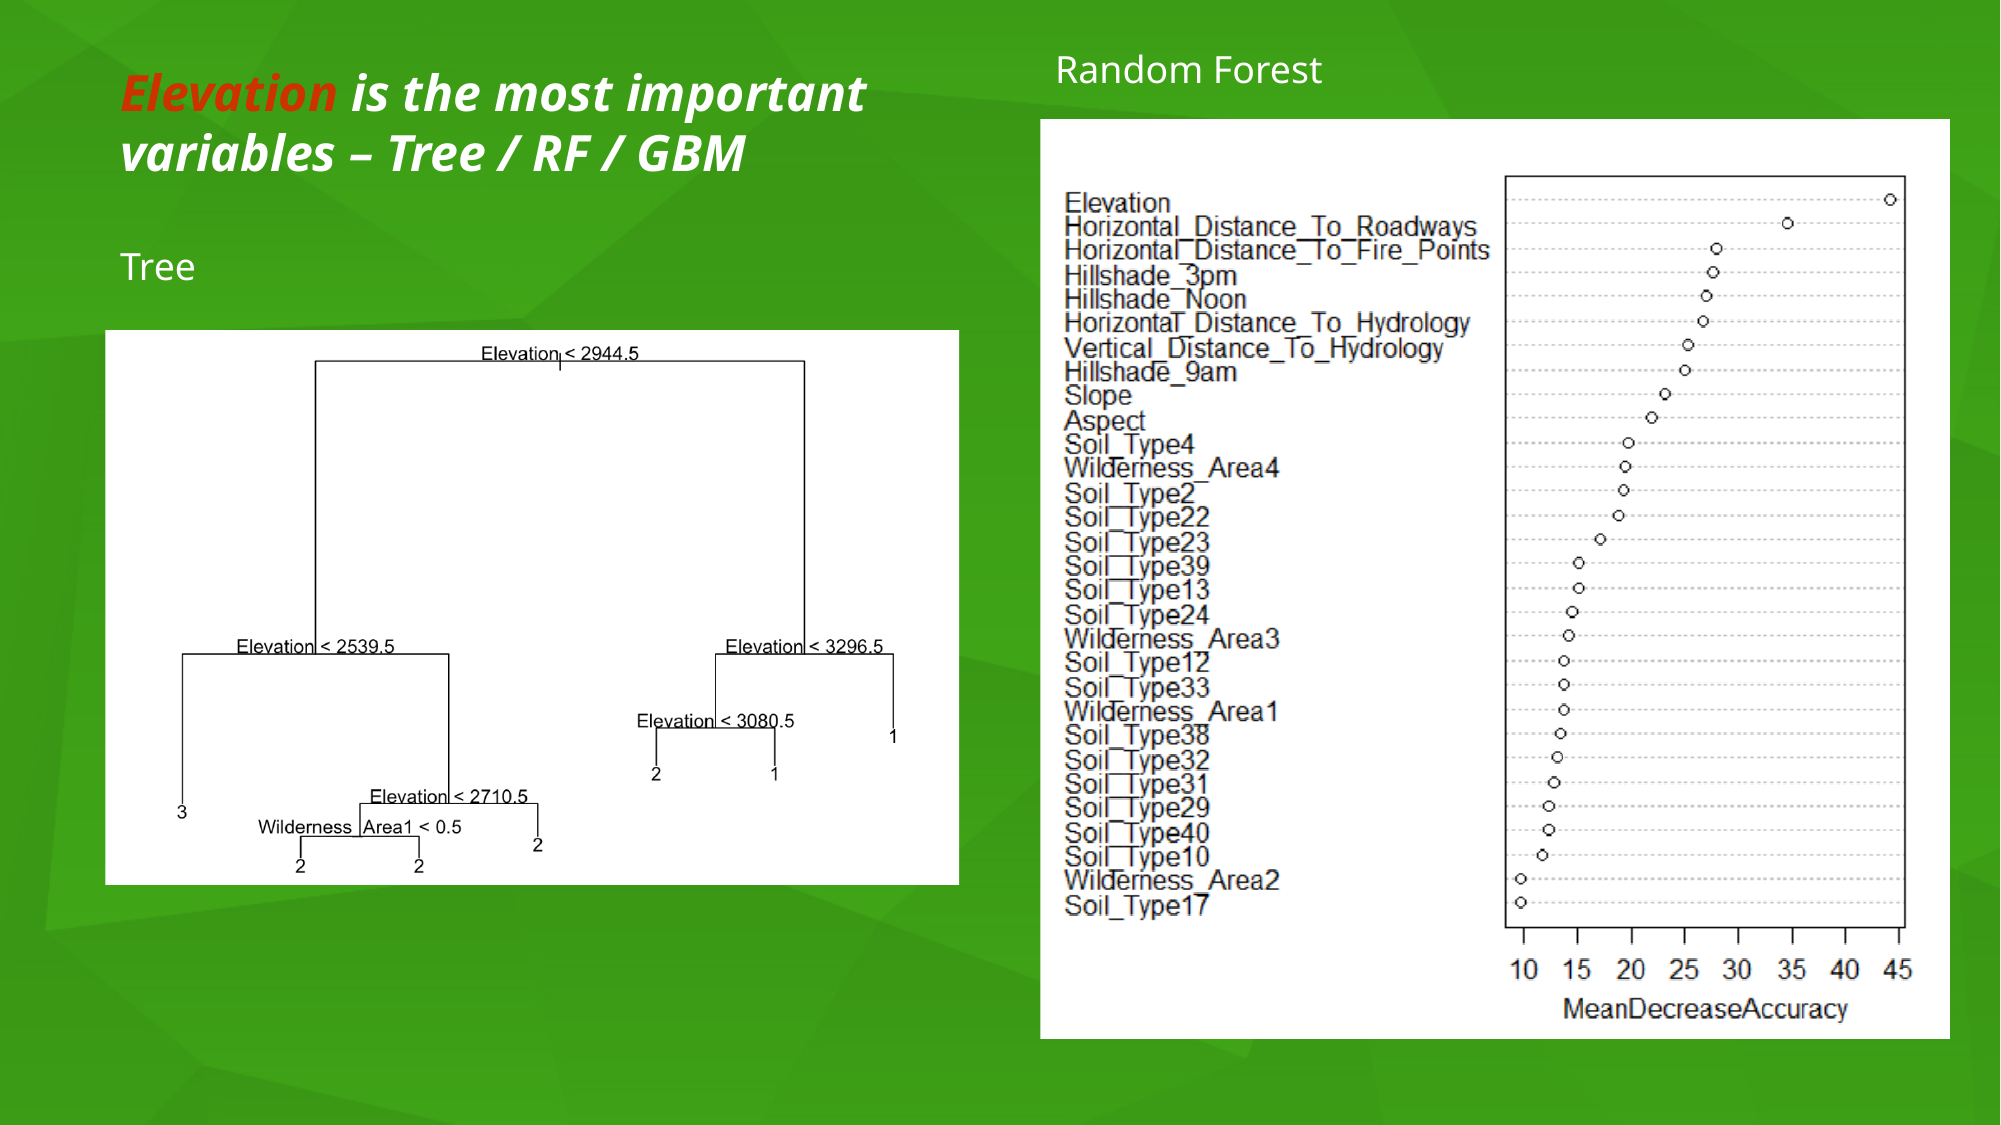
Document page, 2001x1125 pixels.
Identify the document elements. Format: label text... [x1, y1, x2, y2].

text_box Tree [105, 235, 332, 329]
text_box Elevation is the most important variables – Tree / RF / GBM [105, 54, 945, 189]
picture [0, 0, 2001, 1125]
text_box Random Forest [1040, 38, 1372, 98]
